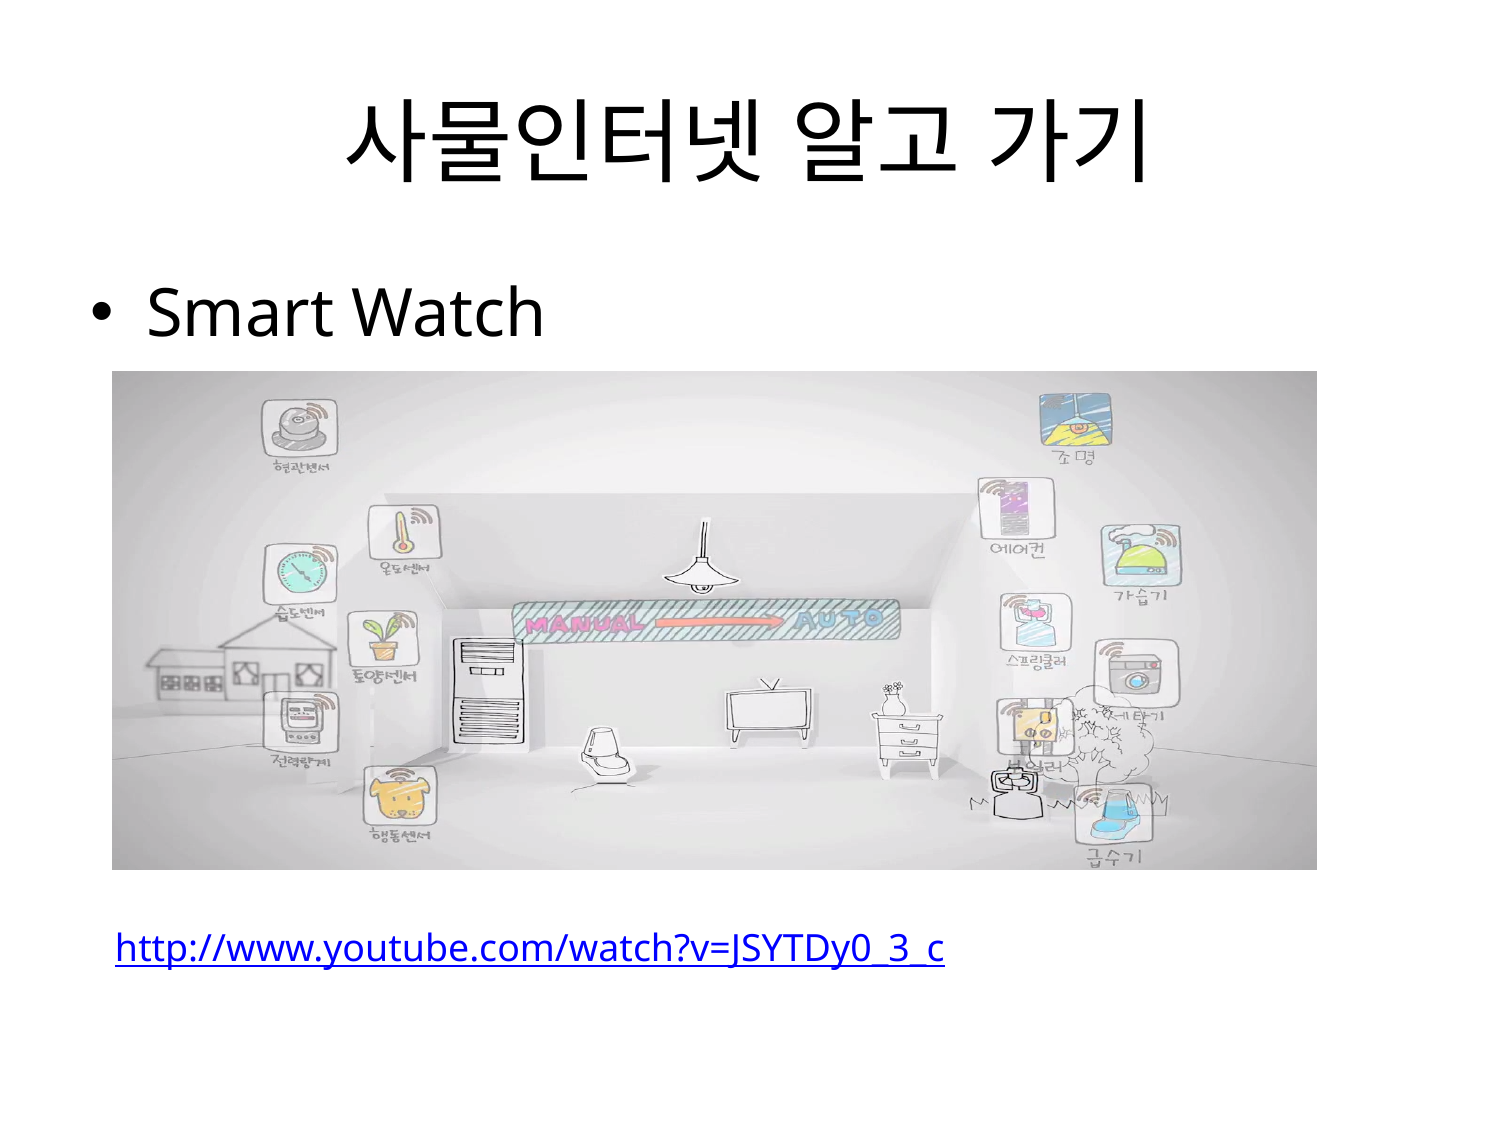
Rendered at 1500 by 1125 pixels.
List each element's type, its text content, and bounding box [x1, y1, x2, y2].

title 사물인터넷 알고 가기 [75, 45, 1425, 233]
picture [111, 371, 1318, 870]
text_box http://www.youtube.com/watch?v=JSYTDy0_3_c [100, 916, 1341, 1028]
list Smart Watch [75, 262, 1425, 1047]
